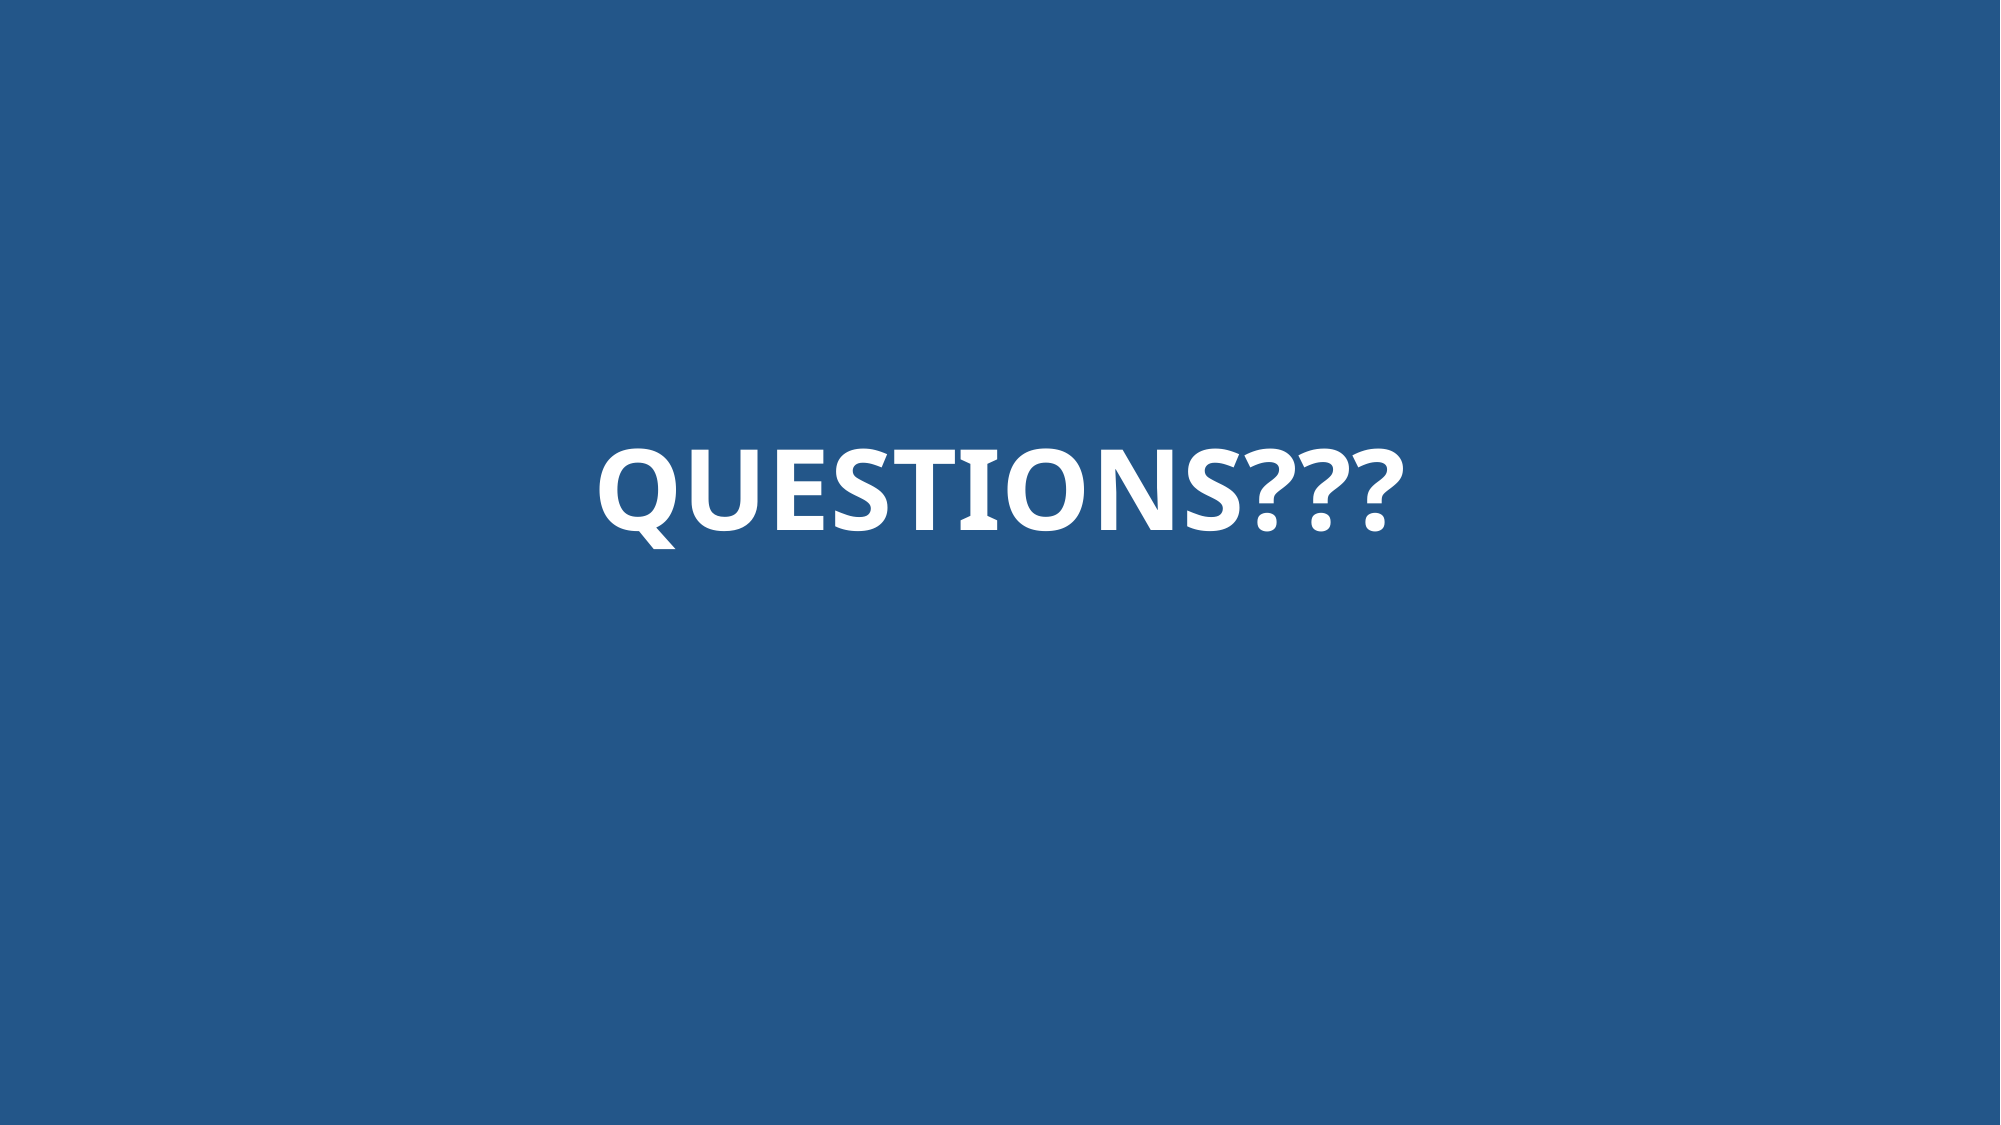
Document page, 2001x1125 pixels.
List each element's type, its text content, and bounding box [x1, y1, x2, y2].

text_box QUESTIONS??? [578, 410, 1422, 561]
